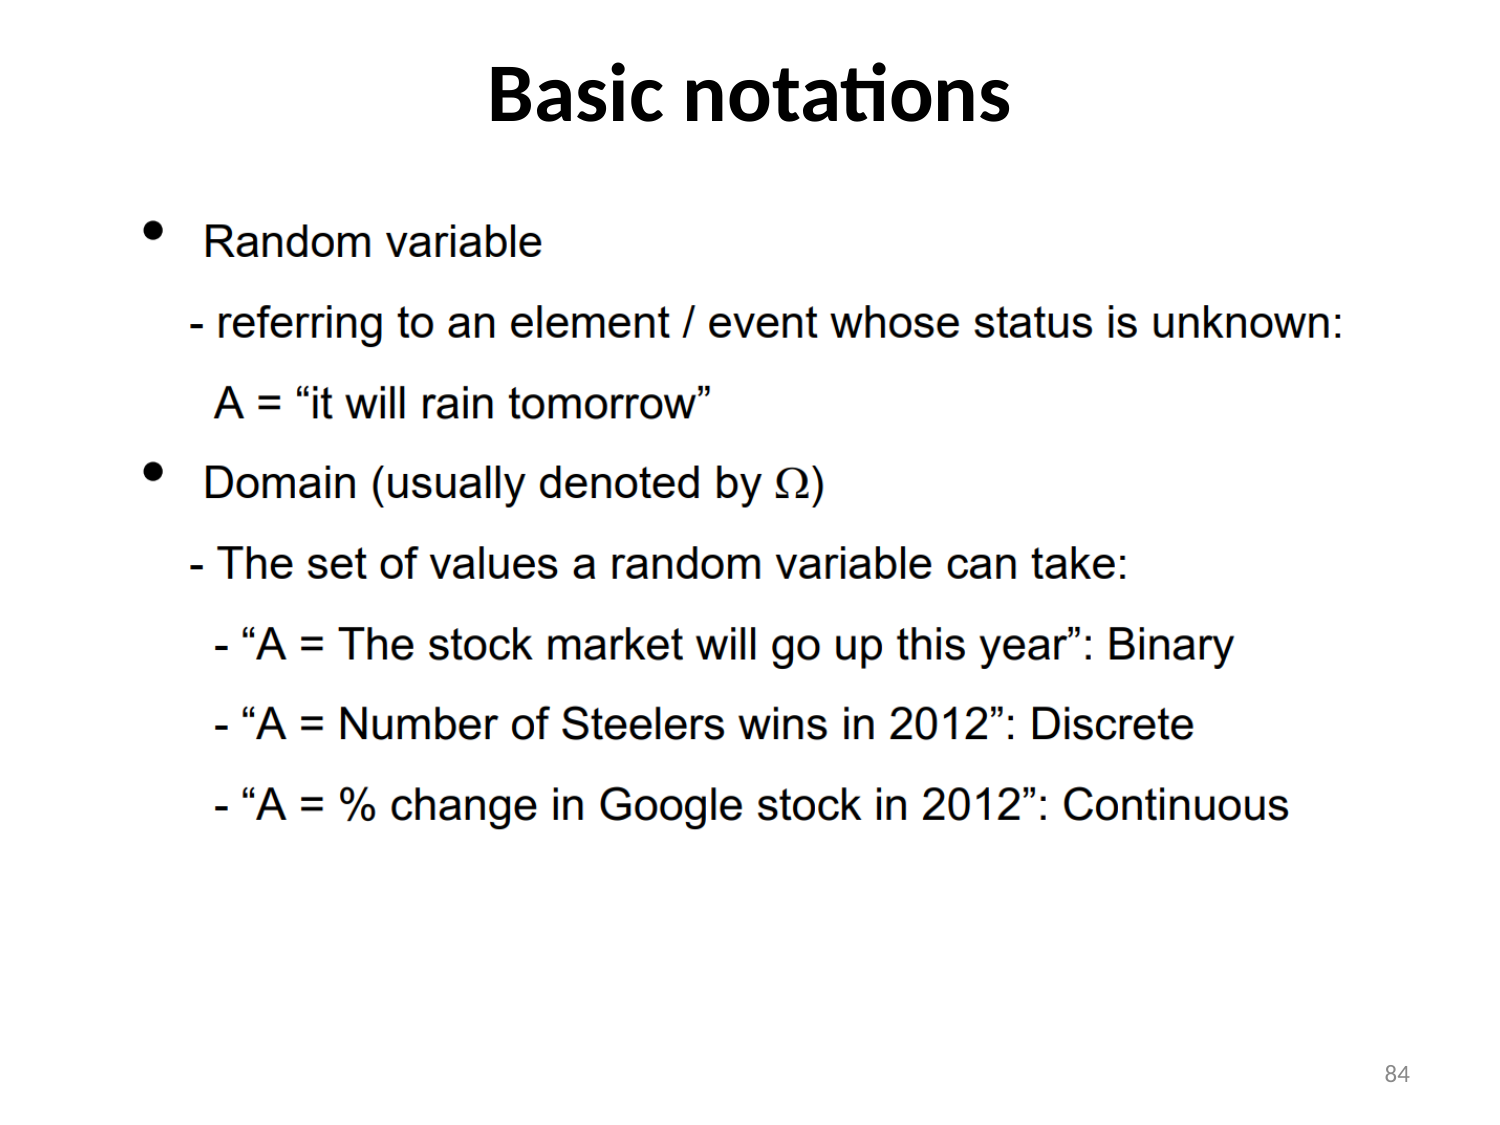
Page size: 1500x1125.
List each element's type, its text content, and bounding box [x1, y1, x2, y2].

text_box Basic notations [472, 30, 1027, 146]
picture [122, 192, 1378, 867]
slide_number 84 [1074, 1042, 1425, 1103]
